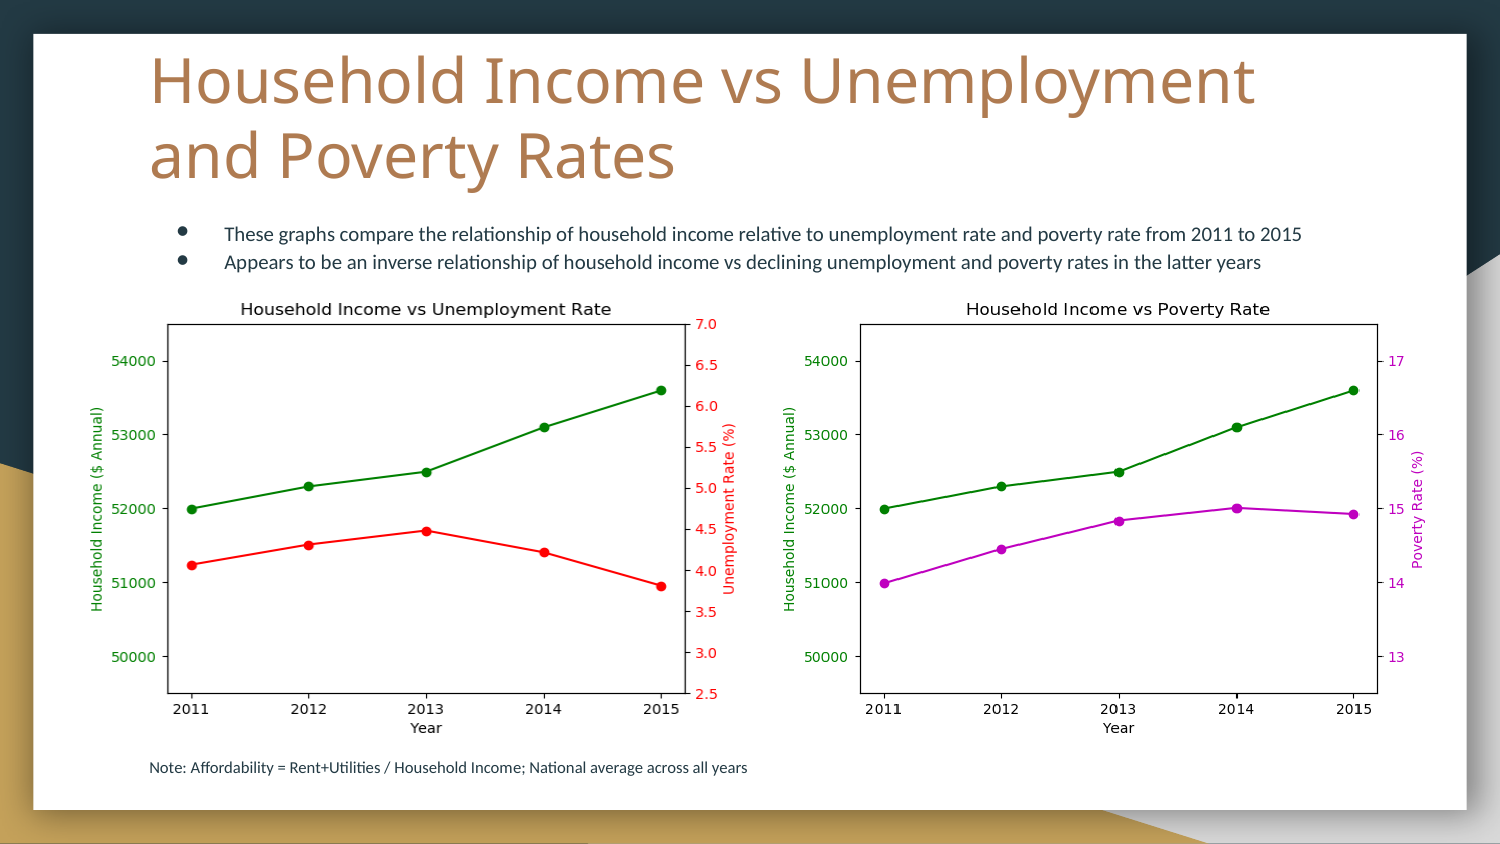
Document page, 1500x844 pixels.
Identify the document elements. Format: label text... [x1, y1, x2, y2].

picture [777, 298, 1432, 739]
list These graphs compare the relationship of household income relative to unemployment rate and poverty rate from 2011 to 2015 Appears to be an inverse relationship of household income vs declining unemployment and poverty rates in the latter years [134, 201, 1366, 604]
title Household Income vs Unemployment and Poverty Rates [134, 26, 1366, 183]
picture [85, 300, 740, 738]
list Note: Affordability = Rent+Utilities / Household Income; National average across all years [134, 739, 1366, 814]
